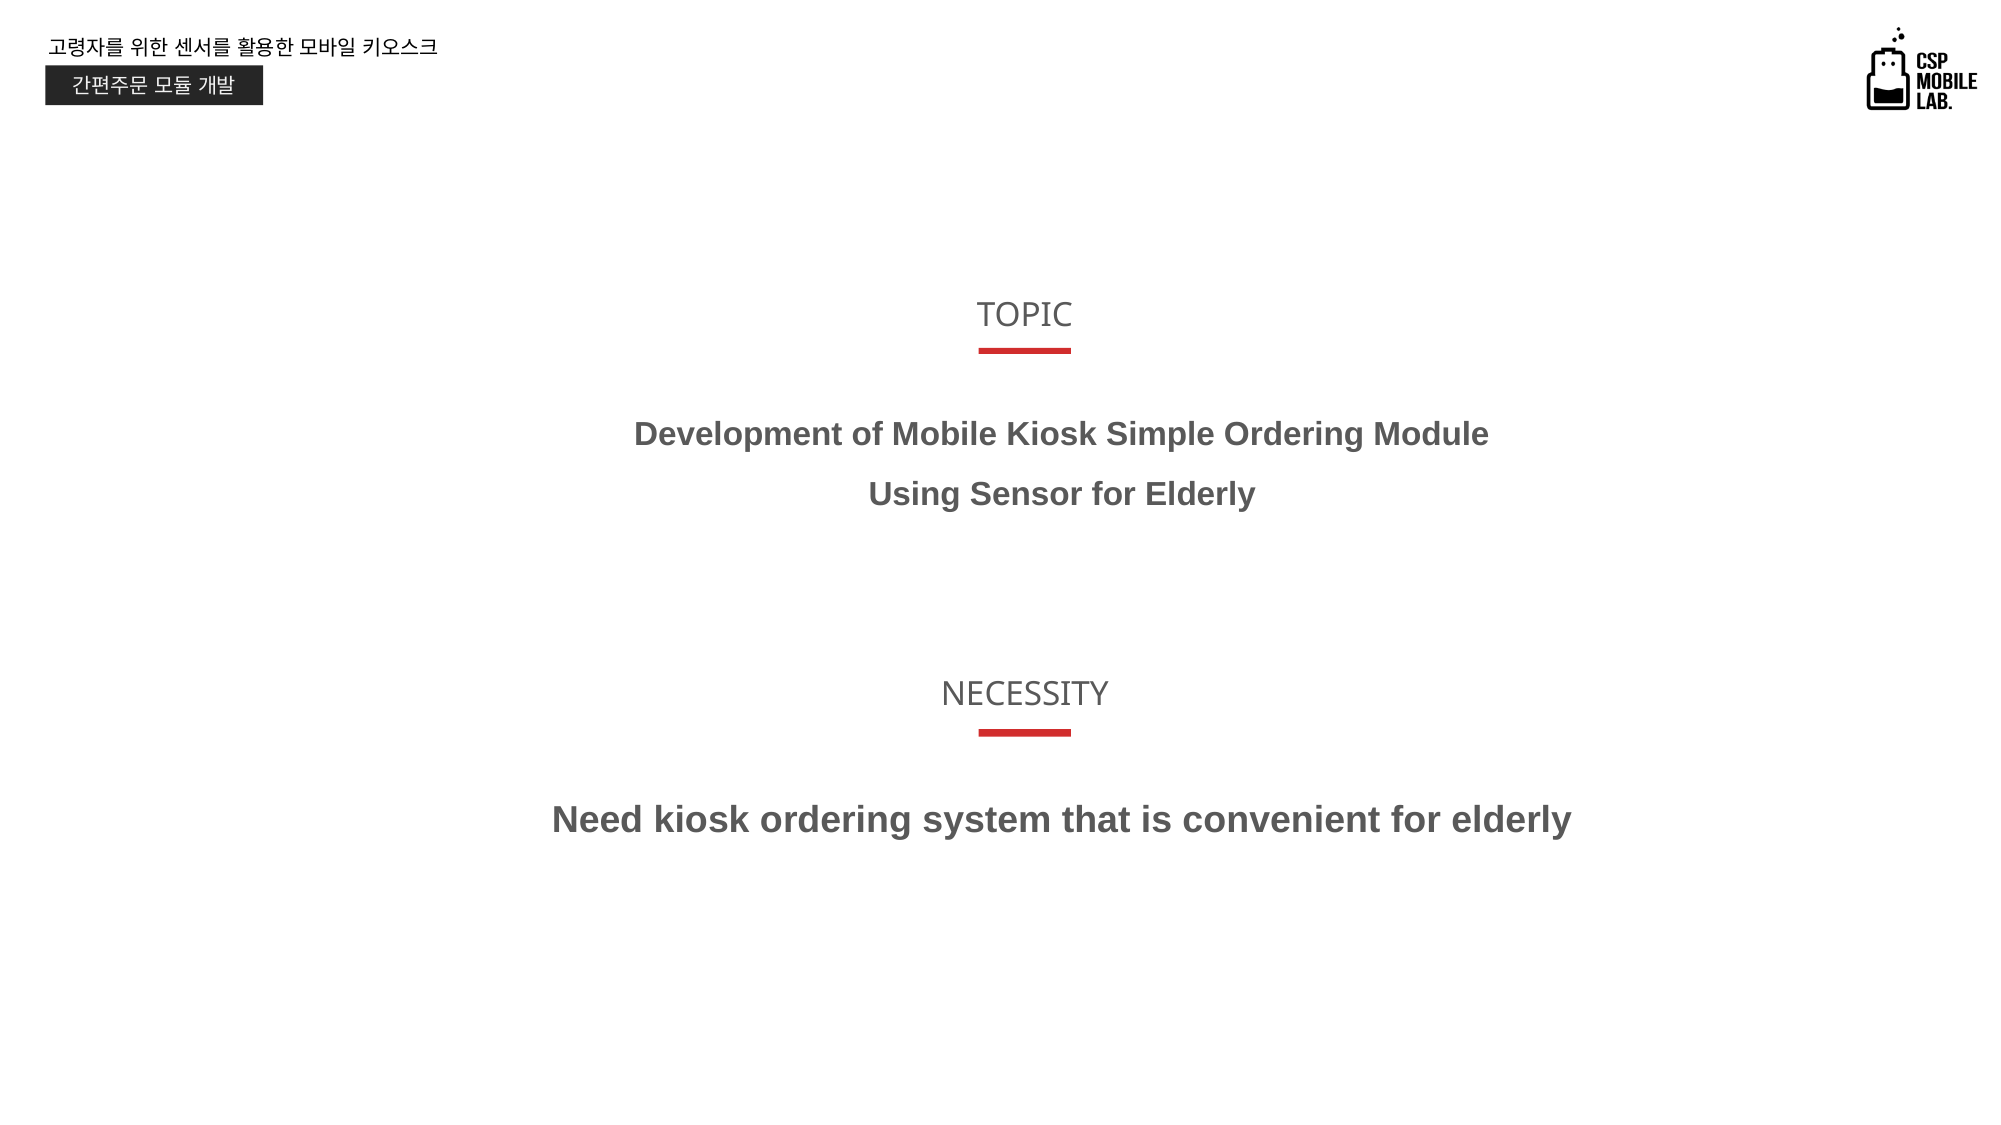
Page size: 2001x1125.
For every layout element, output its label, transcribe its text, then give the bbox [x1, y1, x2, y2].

text_box 고령자를 위한 센서를 활용한 모바일 키오스크 [0, 14, 575, 68]
text_box [978, 347, 1072, 355]
text_box 간편주문 모듈 개발 [45, 65, 264, 106]
text_box TOPIC Development of Mobile Kiosk Simple Ordering Module Using Sensor for Elderly [292, 265, 1758, 565]
text_box [978, 728, 1072, 738]
picture [1848, 0, 1995, 147]
text_box NECESSITY Need kiosk ordering system that is convenient for elderly [292, 645, 1758, 848]
